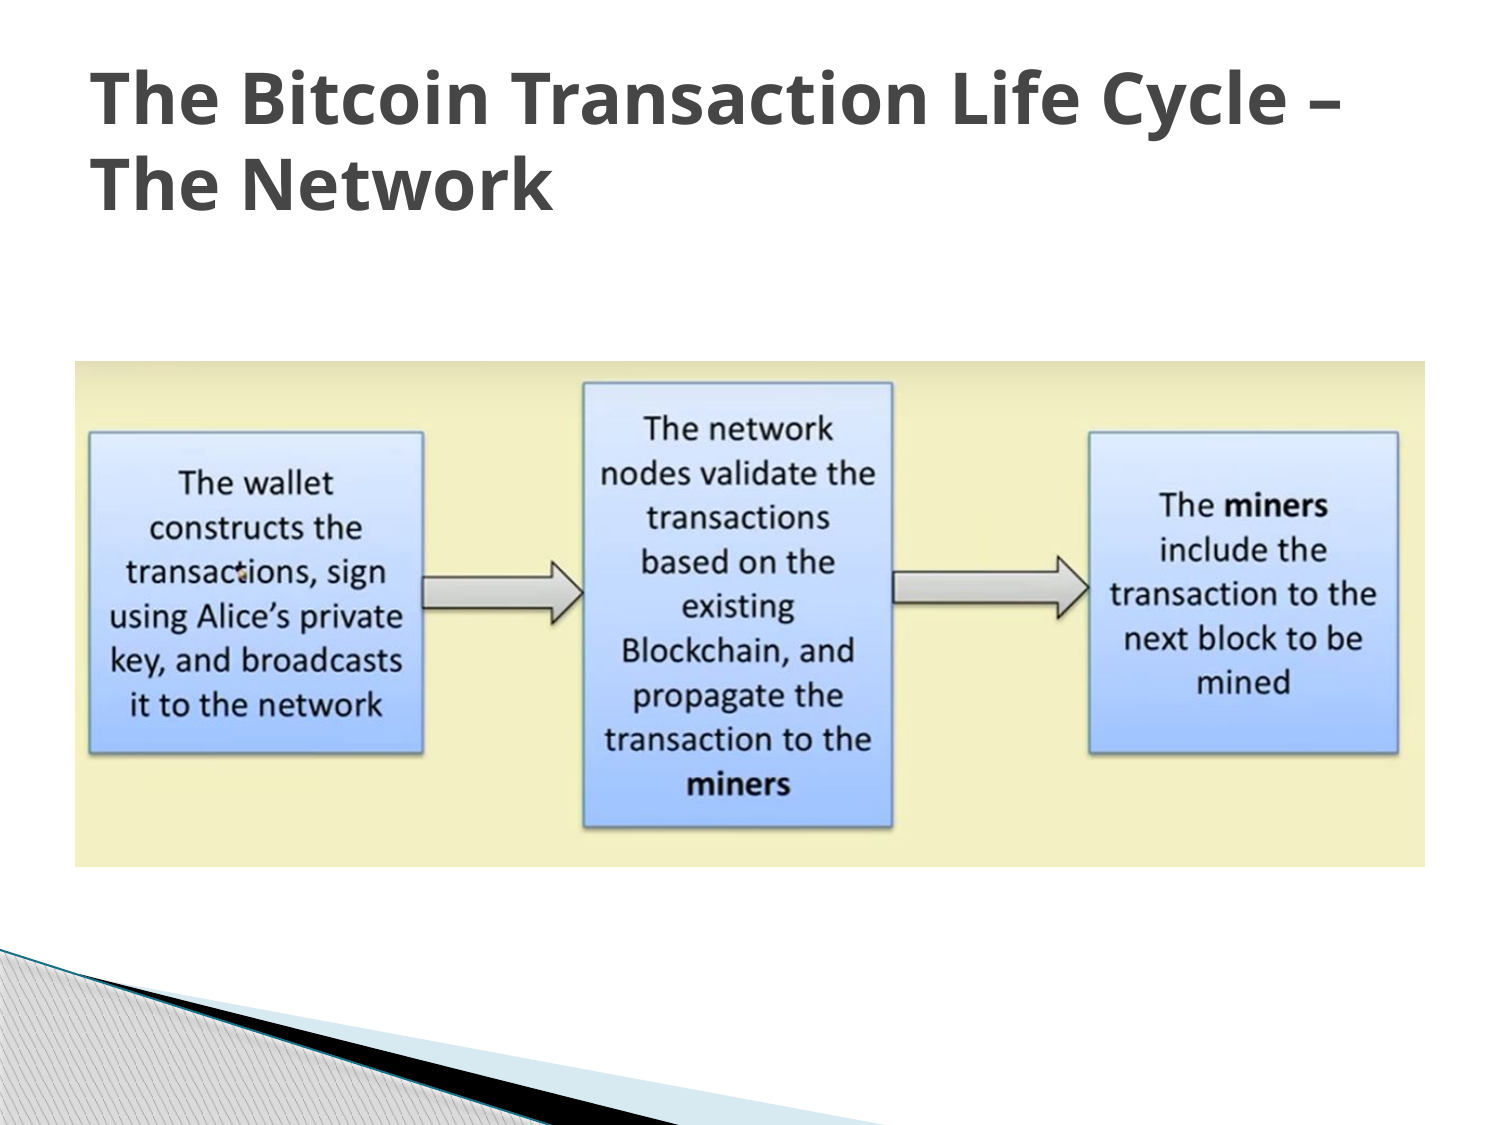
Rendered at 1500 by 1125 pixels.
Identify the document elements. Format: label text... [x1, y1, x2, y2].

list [74, 361, 1426, 868]
title The Bitcoin Transaction Life Cycle – The Network [75, 45, 1425, 233]
